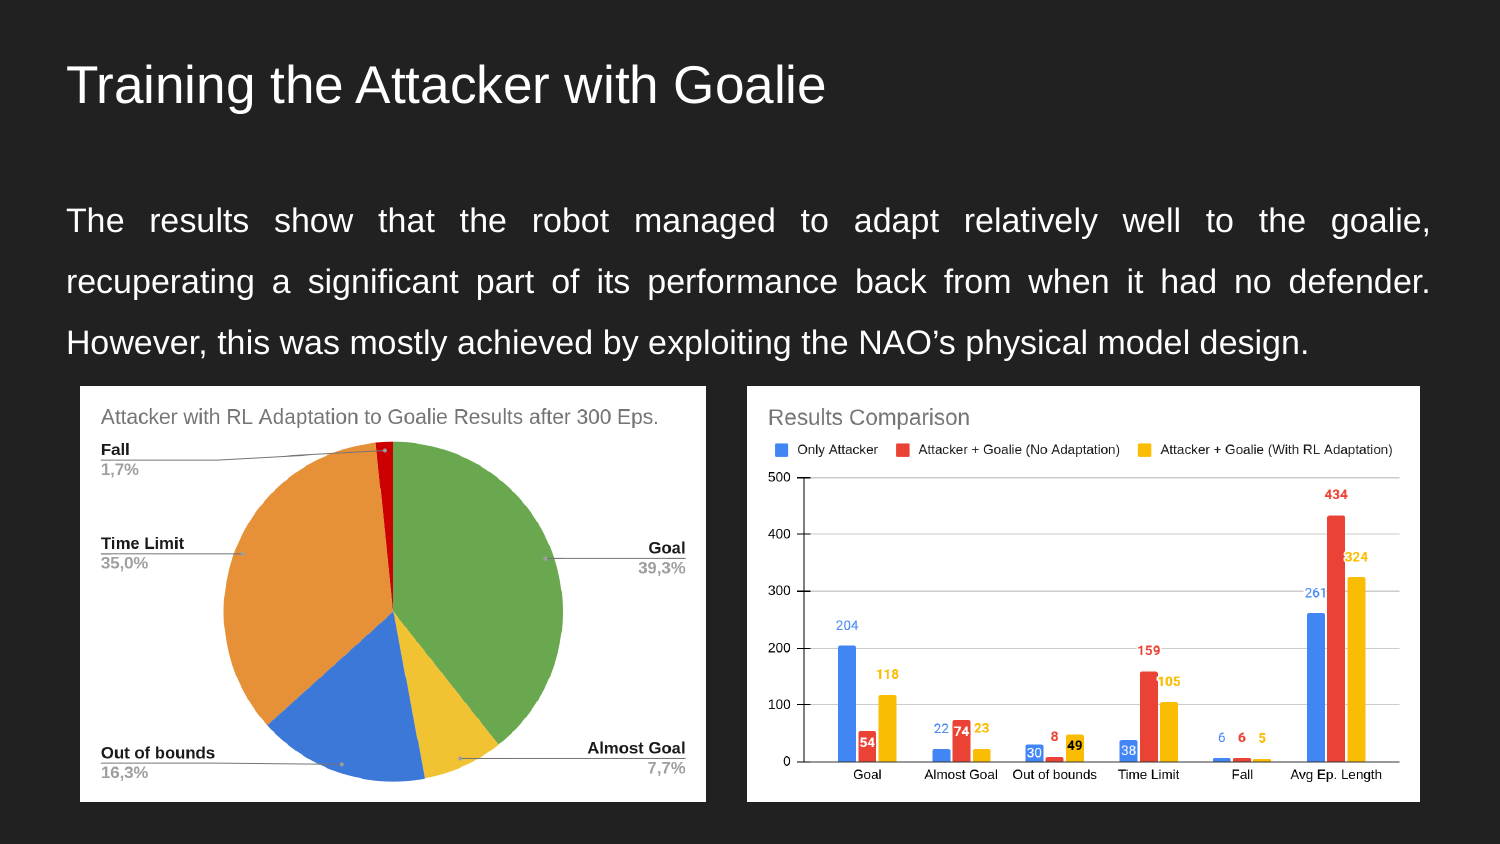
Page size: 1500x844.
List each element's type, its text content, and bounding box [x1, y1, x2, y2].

title Training the Attacker with Goalie [51, 35, 1449, 130]
list The results show that the robot managed to adapt relatively well to the goalie, recuperating a significant part of its performance back from when it had no defender. However, this was mostly achieved by exploiting the NAO’s physical model design. [51, 163, 1449, 322]
picture [747, 386, 1420, 802]
picture [80, 386, 706, 802]
